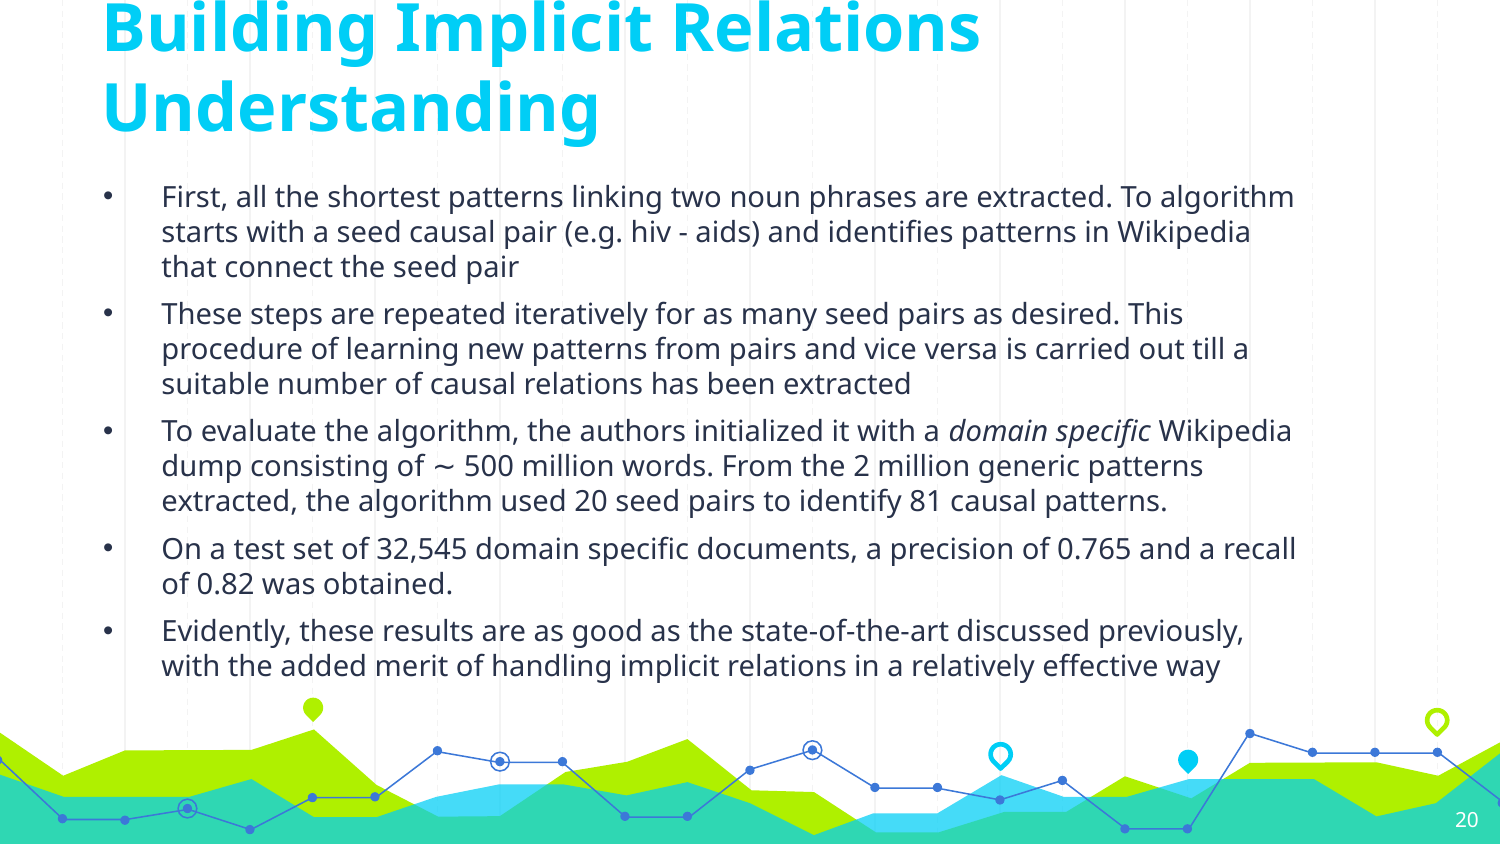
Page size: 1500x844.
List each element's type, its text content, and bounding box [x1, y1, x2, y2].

slide_number ‹#› [1403, 791, 1494, 844]
list First, all the shortest patterns linking two noun phrases are extracted. To algorithm starts with a seed causal pair (e.g. hiv - aids) and identifies patterns in Wikipedia that connect the seed pair These steps are repeated iteratively for as many seed pairs as desired. This procedure of learning new patterns from pairs and vice versa is carried out till a suitable number of causal relations has been extracted To evaluate the algorithm, the authors initialized it with a domain specific Wikipedia dump consisting of ∼ 500 million words. From the 2 million generic patterns extracted, the algorithm used 20 seed pairs to identify 81 causal patterns. On a test set of 32,545 domain specific documents, a precision of 0.765 and a recall of 0.82 was obtained. Evidently, these results are as good as the state-of-the-art discussed previously, with the added merit of handling implicit relations in a relatively effective way [71, 162, 1326, 681]
title Building Implicit Relations Understanding [86, 42, 1341, 160]
